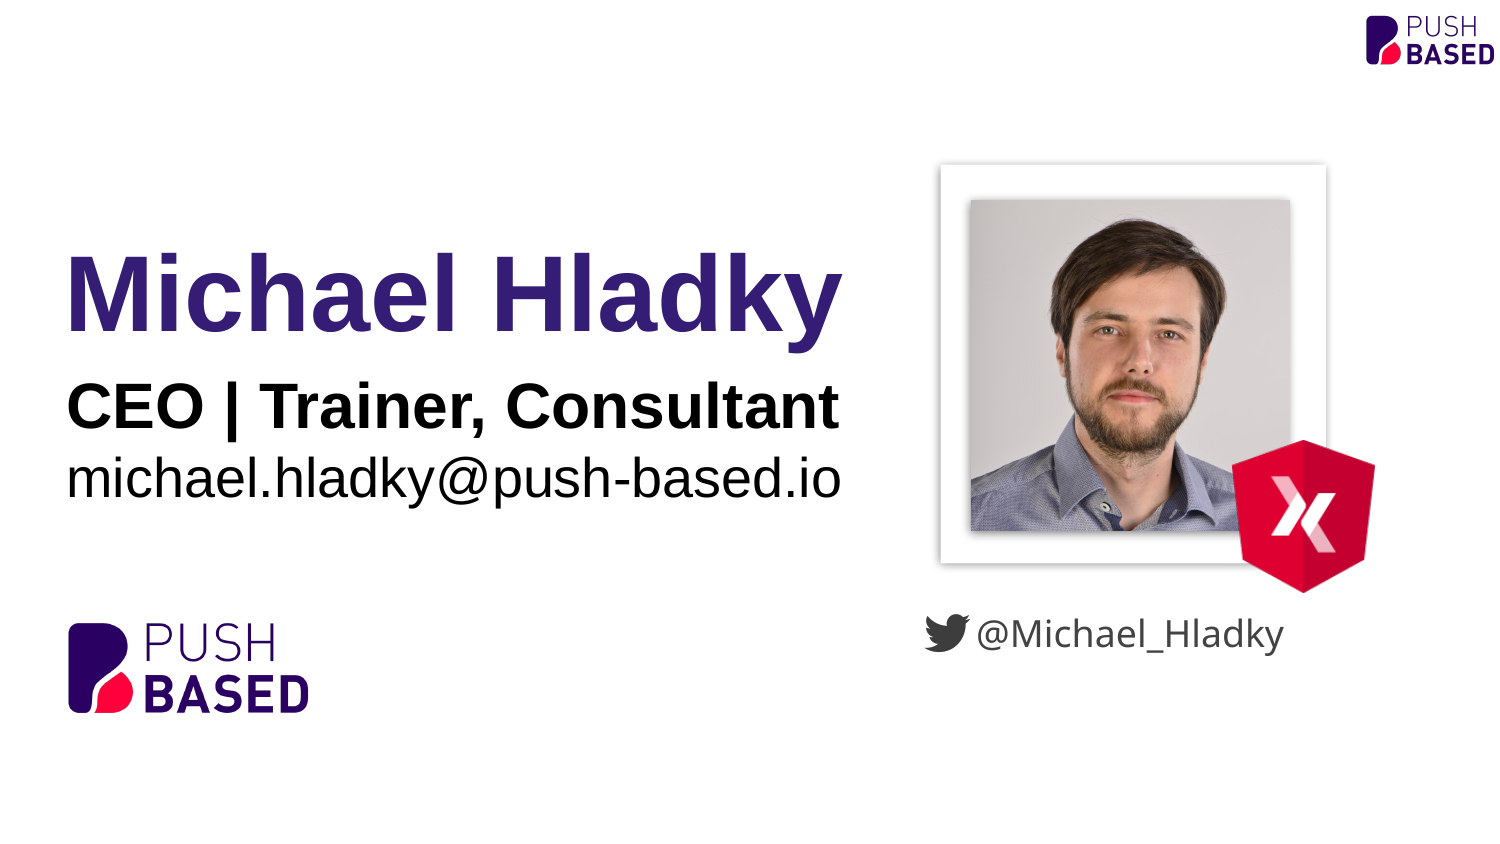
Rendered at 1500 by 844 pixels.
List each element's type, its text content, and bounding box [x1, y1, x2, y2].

picture [1339, 0, 1500, 81]
picture [912, 599, 981, 668]
picture [965, 200, 1376, 593]
text_box [940, 164, 1326, 564]
text_box CEO | Trainer, Consultant michael.hladky@push-based.io [51, 349, 878, 445]
picture [61, 537, 312, 800]
text_box @Michael_Hladky [961, 588, 1480, 656]
text_box Michael Hladky [49, 208, 882, 362]
